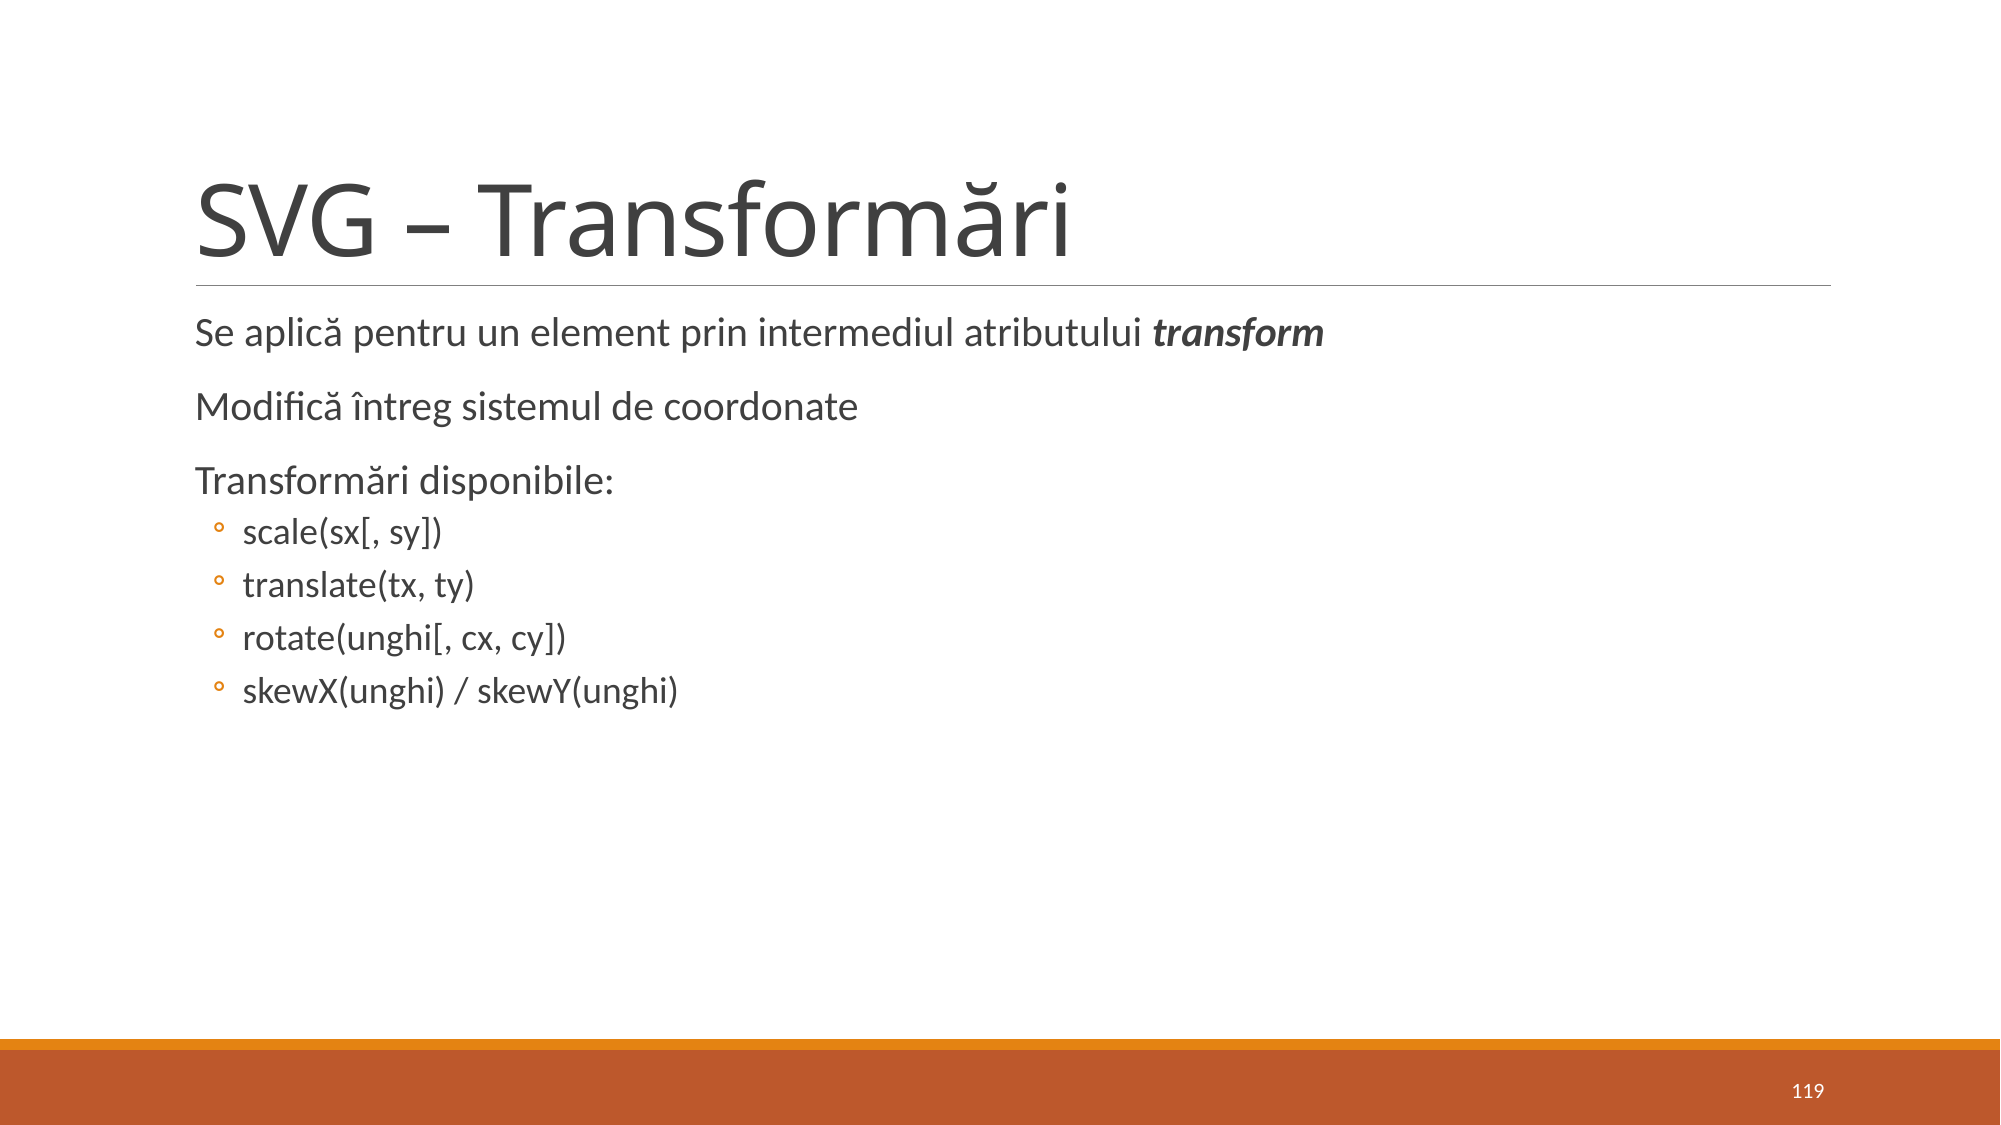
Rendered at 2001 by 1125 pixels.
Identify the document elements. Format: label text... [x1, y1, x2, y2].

title SVG – Transformări [179, 47, 1830, 285]
list Se aplică pentru un element prin intermediul atributului transform Modifică întreg sistemul de coordonate Transformări disponibile: scale(sx[, sy]) translate(tx, ty) rotate(unghi[, cx, cy]) skewX(unghi) / skewY(unghi) [179, 302, 1830, 963]
slide_number 119 [1624, 1059, 1840, 1120]
